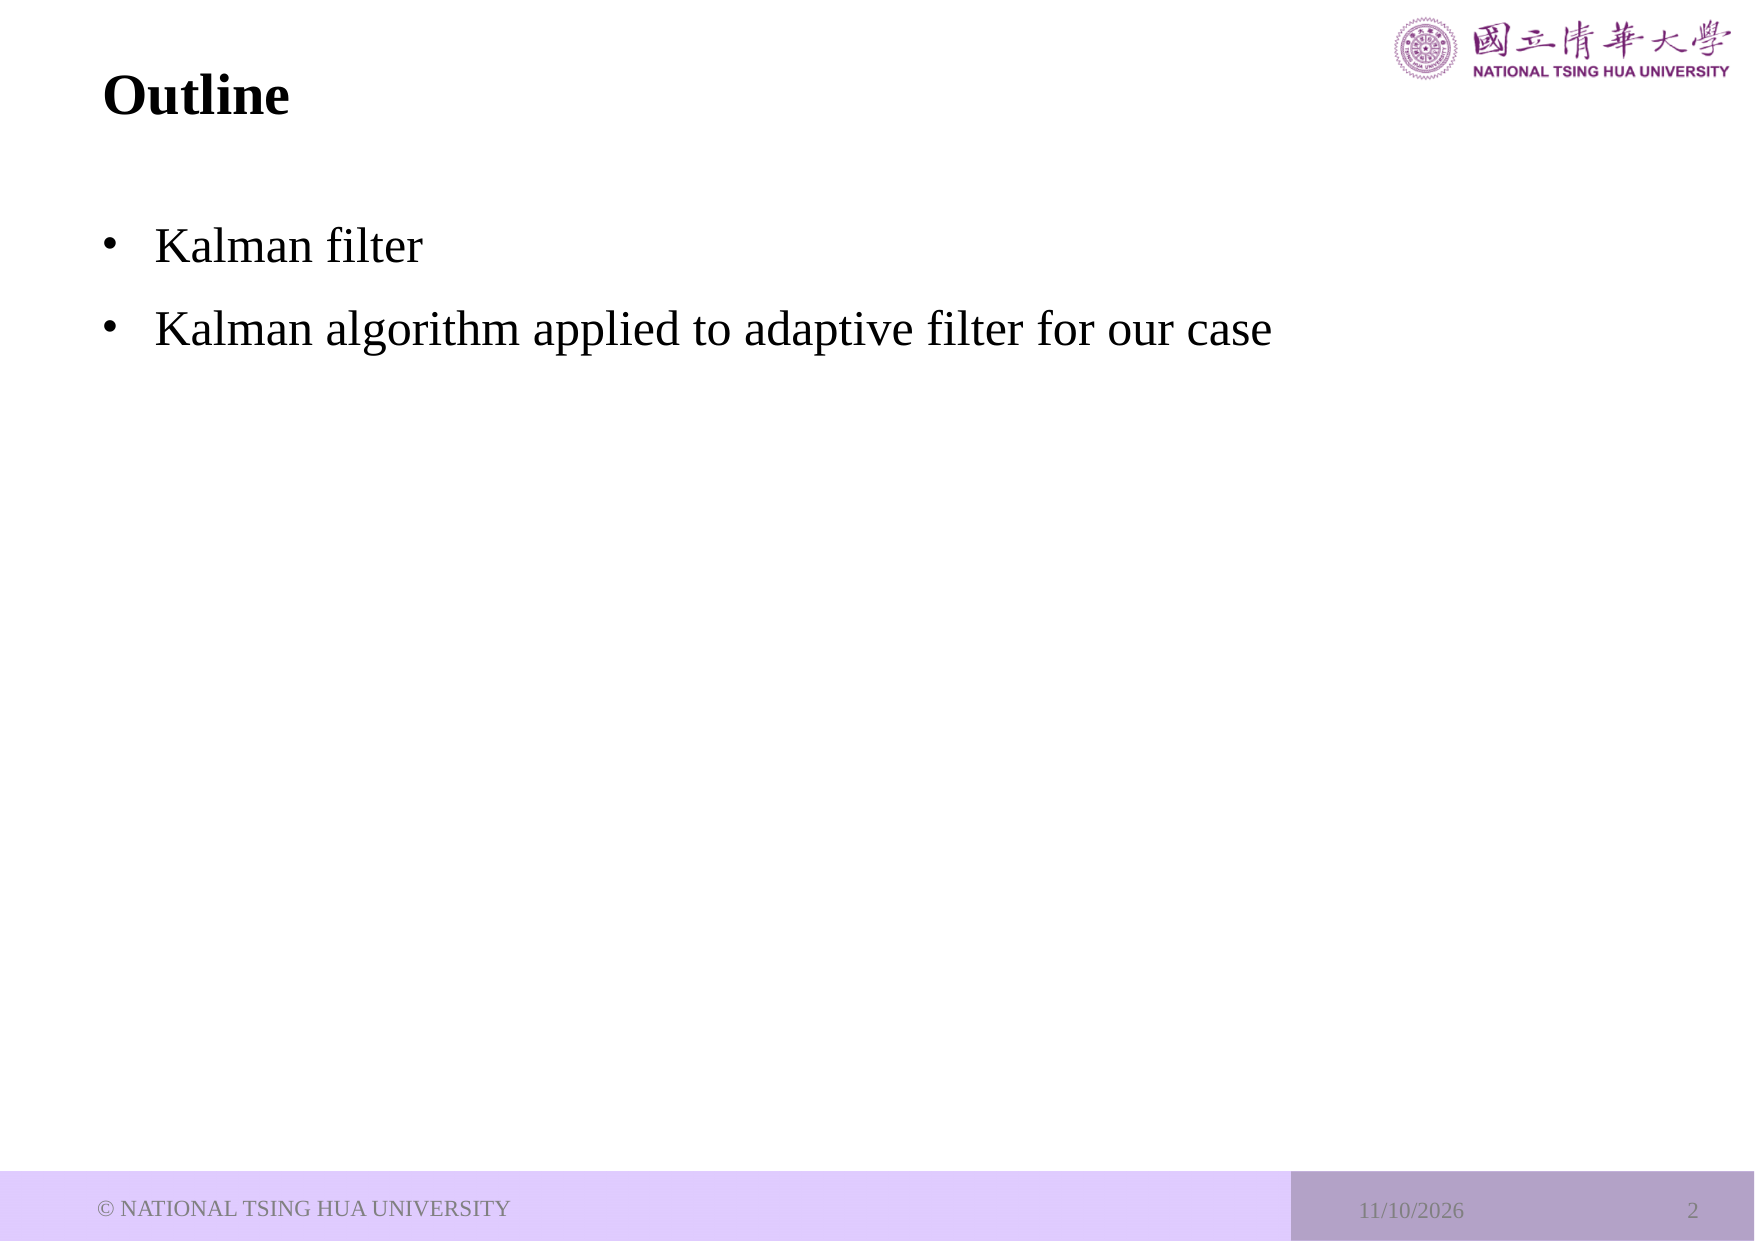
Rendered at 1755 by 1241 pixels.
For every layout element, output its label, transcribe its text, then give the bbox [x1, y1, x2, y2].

slide_number 2 [1577, 1180, 1714, 1239]
list Kalman filter Kalman algorithm applied to adaptive filter for our case [87, 205, 1687, 1150]
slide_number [1343, 1180, 1551, 1239]
picture [0, 1171, 1291, 1241]
title Outline [87, 35, 1257, 140]
footer © NATIONAL TSING HUA UNIVERSITY [82, 1177, 562, 1236]
picture [1388, 2, 1755, 95]
